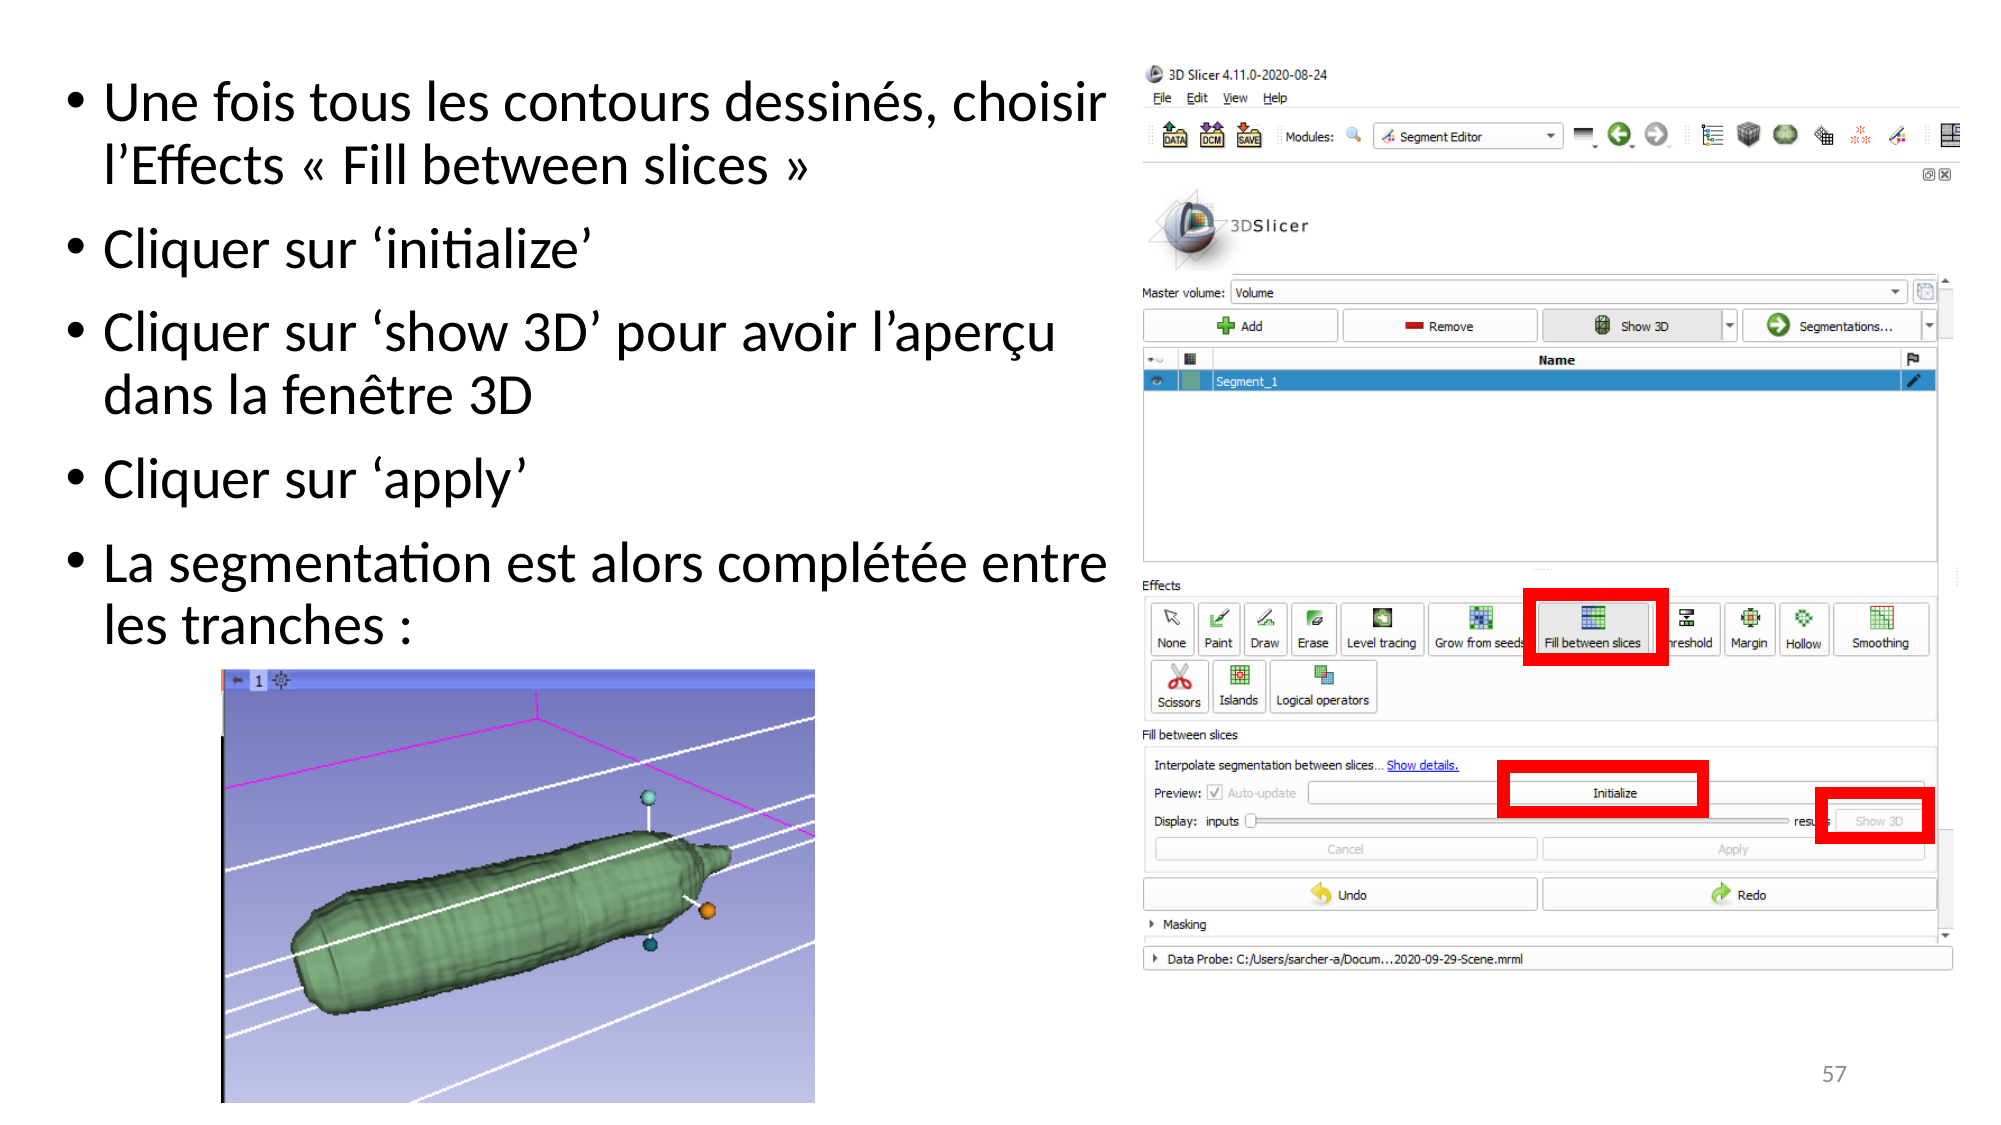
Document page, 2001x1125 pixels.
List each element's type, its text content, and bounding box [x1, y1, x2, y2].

list Une fois tous les contours dessinés, choisir l’Effects « Fill between slices » Cliquer sur ‘initialize’ Cliquer sur ‘show 3D’ pour avoir l’aperçu dans la fenêtre 3D Cliquer sur ‘apply’ La segmentation est alors complétée entre les tranches : [50, 63, 1125, 1125]
picture [221, 668, 815, 1103]
slide_number 57 [1412, 1042, 1863, 1103]
picture [1143, 63, 1960, 1003]
